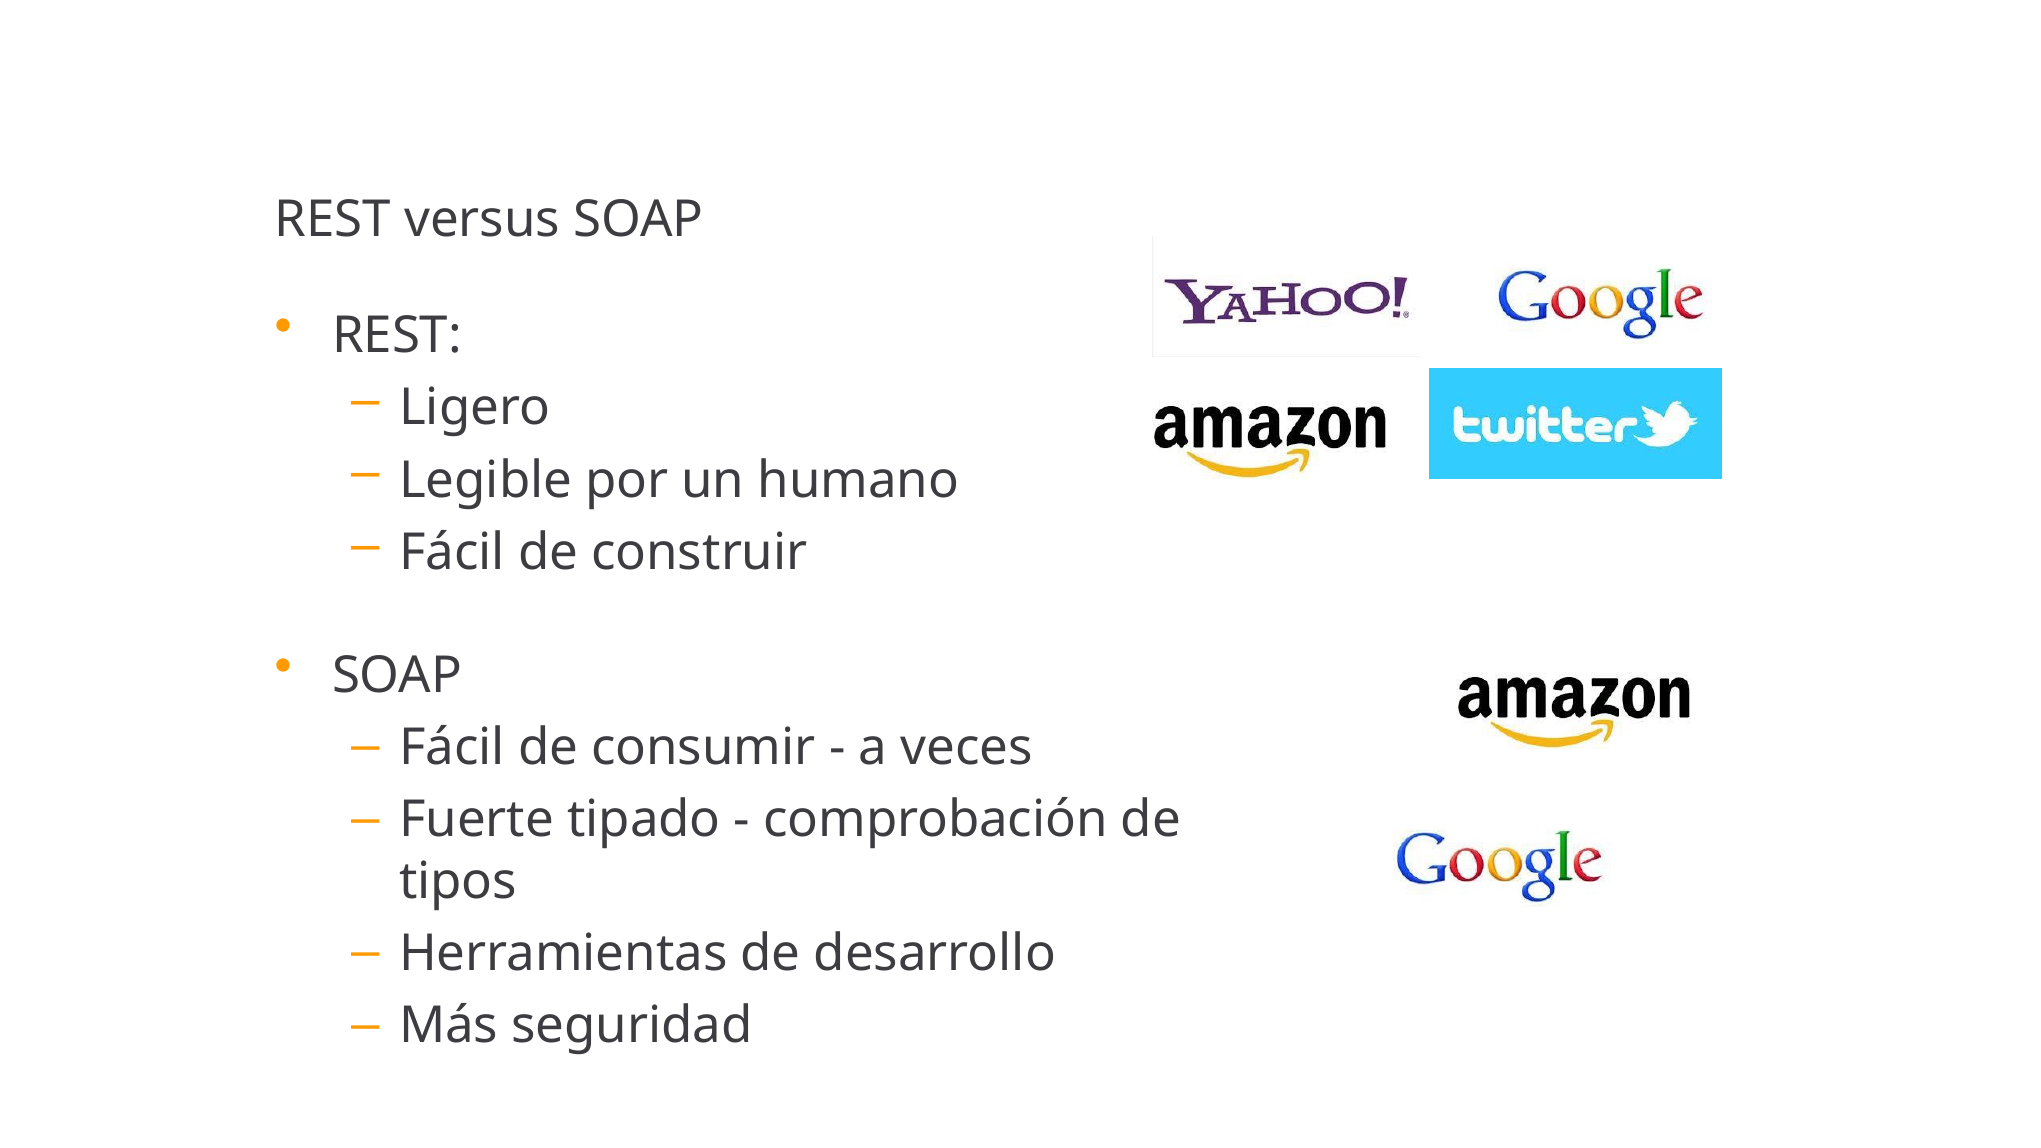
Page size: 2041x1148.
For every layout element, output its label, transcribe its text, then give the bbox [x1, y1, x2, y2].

picture [1152, 401, 1387, 479]
picture [1393, 825, 1611, 907]
picture [1494, 263, 1712, 345]
picture [1152, 236, 1421, 357]
picture [1429, 367, 1722, 479]
picture [1455, 671, 1691, 749]
text_box REST versus SOAP REST: Ligero Legible por un humano Fácil de construir SOAP Fácil de consumir - a veces Fuerte tipado - comprobación de tipos Herramientas de desarrollo Más seguridad [272, 183, 1190, 1053]
